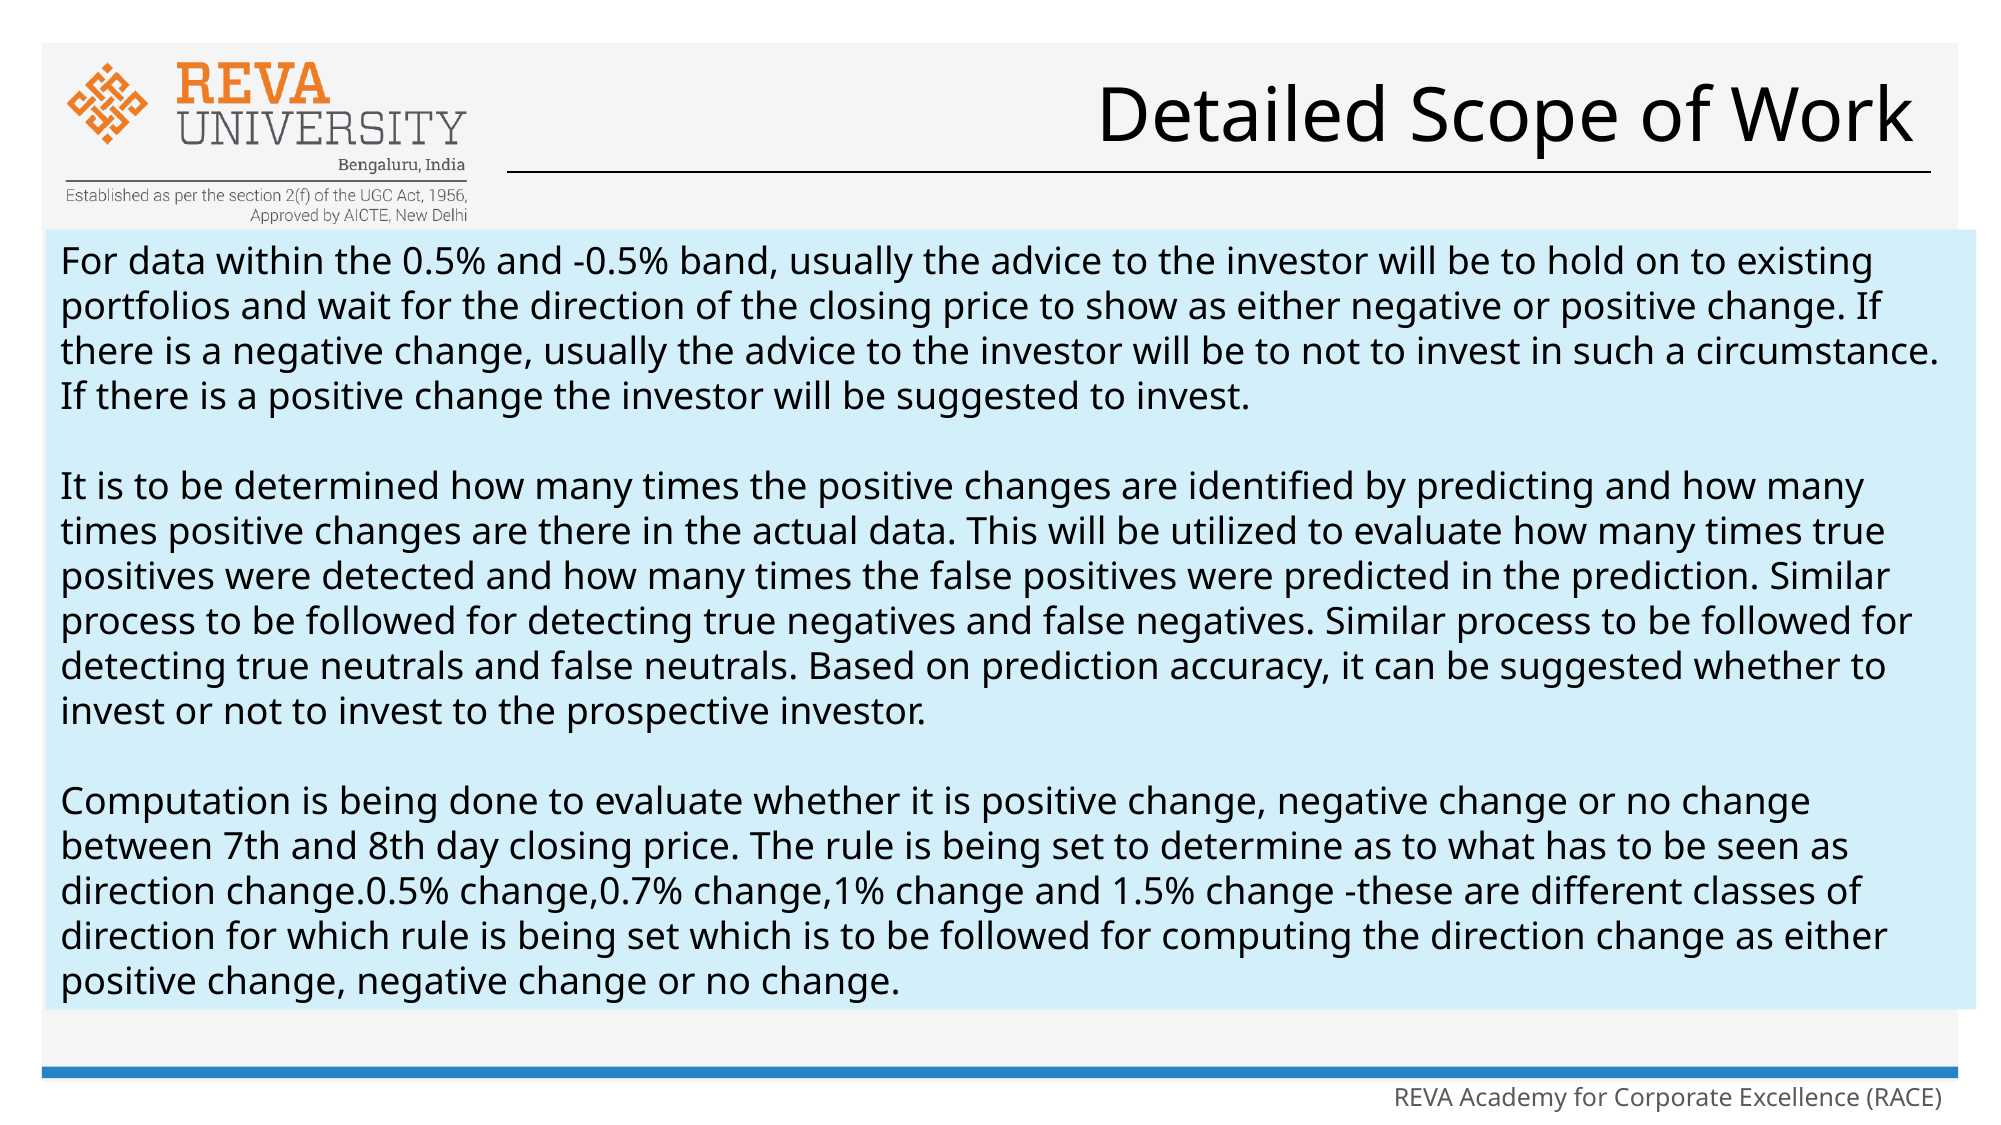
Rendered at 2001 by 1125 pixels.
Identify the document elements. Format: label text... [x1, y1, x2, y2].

title Detailed Scope of Work [555, 62, 1931, 173]
picture [65, 62, 467, 224]
text_box For data within the 0.5% and -0.5% band, usually the advice to the investor will be to hold on to existing portfolios and wait for the direction of the closing price to show as either negative or positive change. If there is a negative change, usually the advice to the investor will be to not to invest in such a circumstance. If there is a positive change the investor will be suggested to invest. It is to be determined how many times the positive changes are identified by predicting and how many times positive changes are there in the actual data. This will be utilized to evaluate how many times true positives were detected and how many times the false positives were predicted in the prediction. Similar process to be followed for detecting true negatives and false negatives. Similar process to be followed for detecting true neutrals and false neutrals. Based on prediction accuracy, it can be suggested whether to invest or not to invest to the prospective investor. Computation is being done to evaluate whether it is positive change, negative change or no change between 7th and 8th day closing price. The rule is being set to determine as to what has to be seen as direction change.0.5% change,0.7% change,1% change and 1.5% change -these are different classes of direction for which rule is being set which is to be followed for computing the direction change as either positive change, negative change or no change. [45, 229, 1977, 1010]
